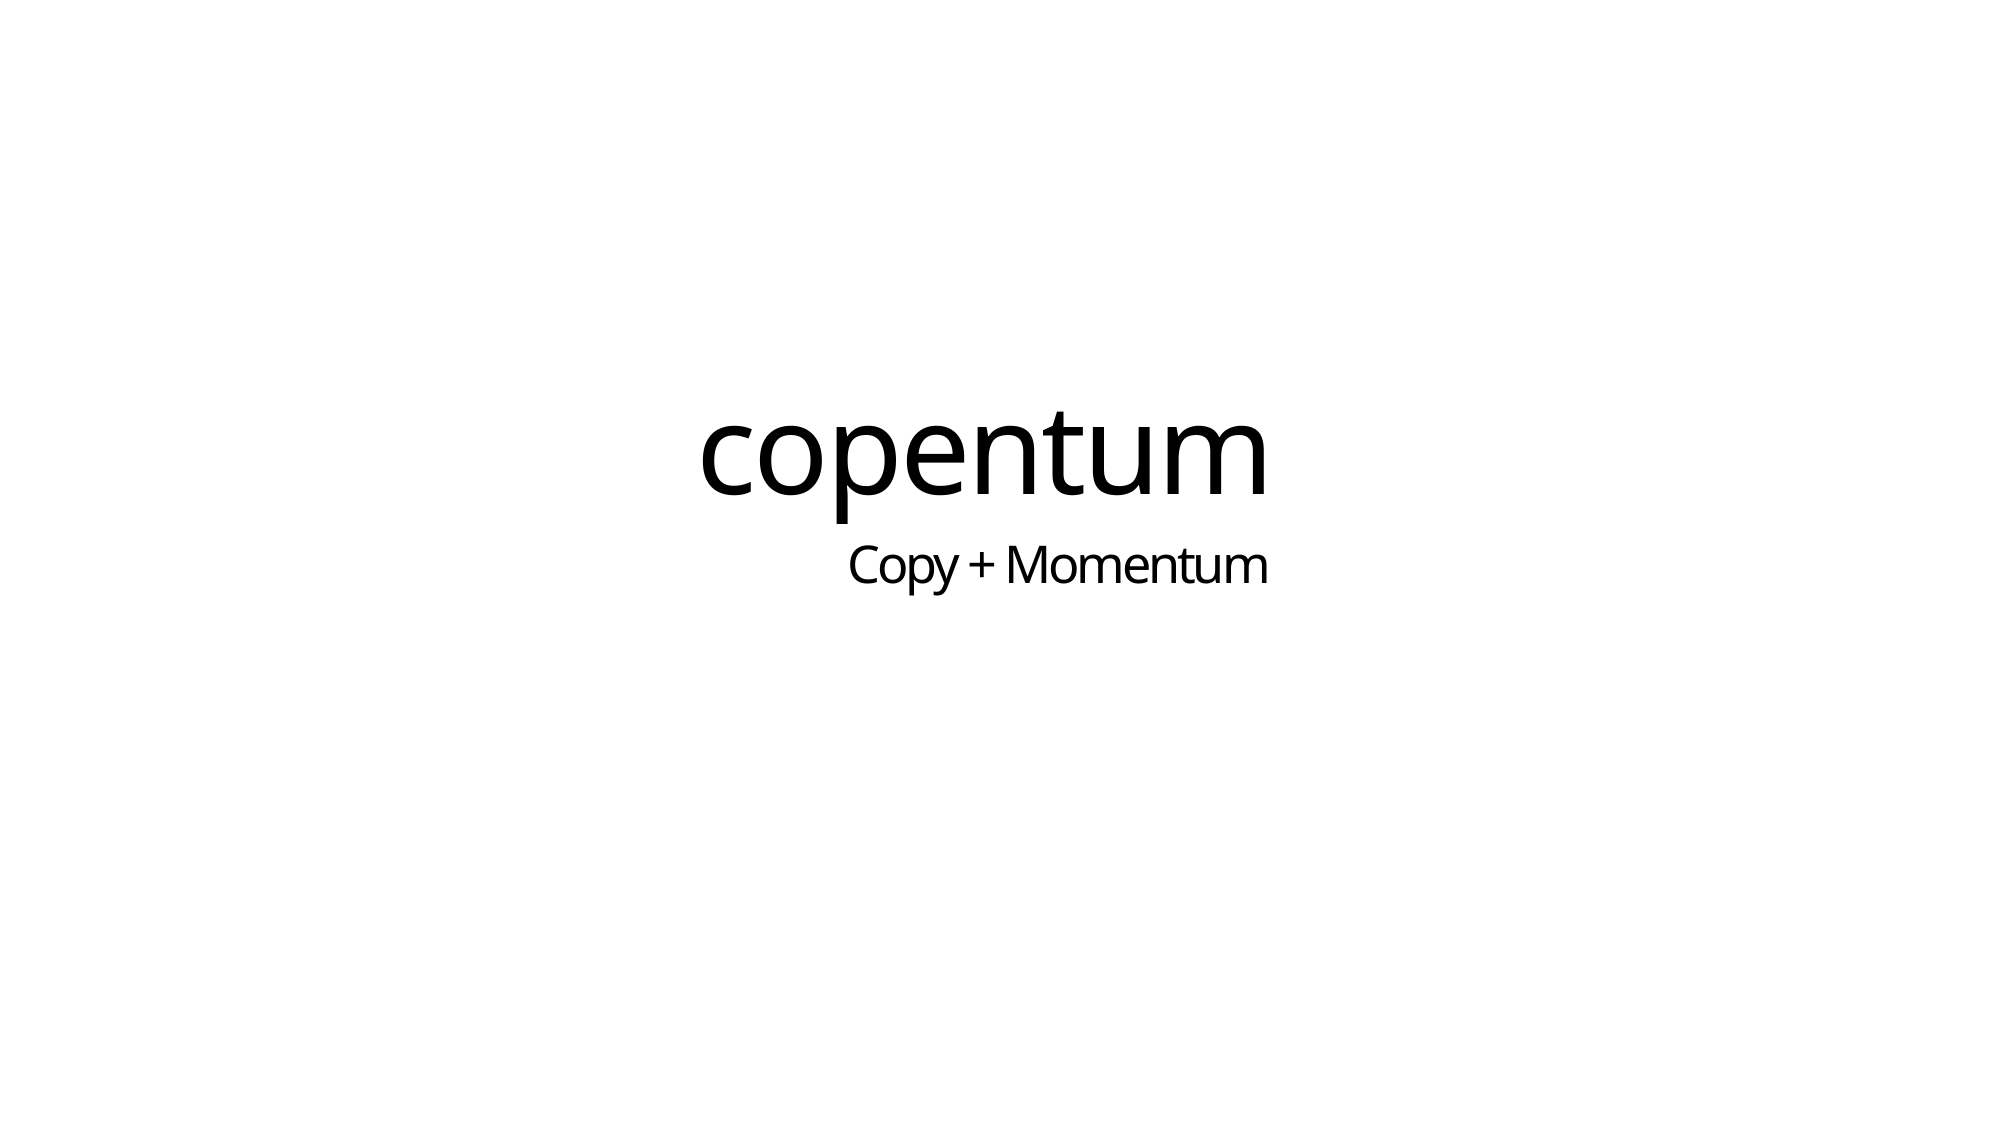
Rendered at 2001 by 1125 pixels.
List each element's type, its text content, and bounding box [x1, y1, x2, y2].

title copentum [681, 394, 1347, 514]
list Copy + Momentum [708, 531, 1286, 642]
